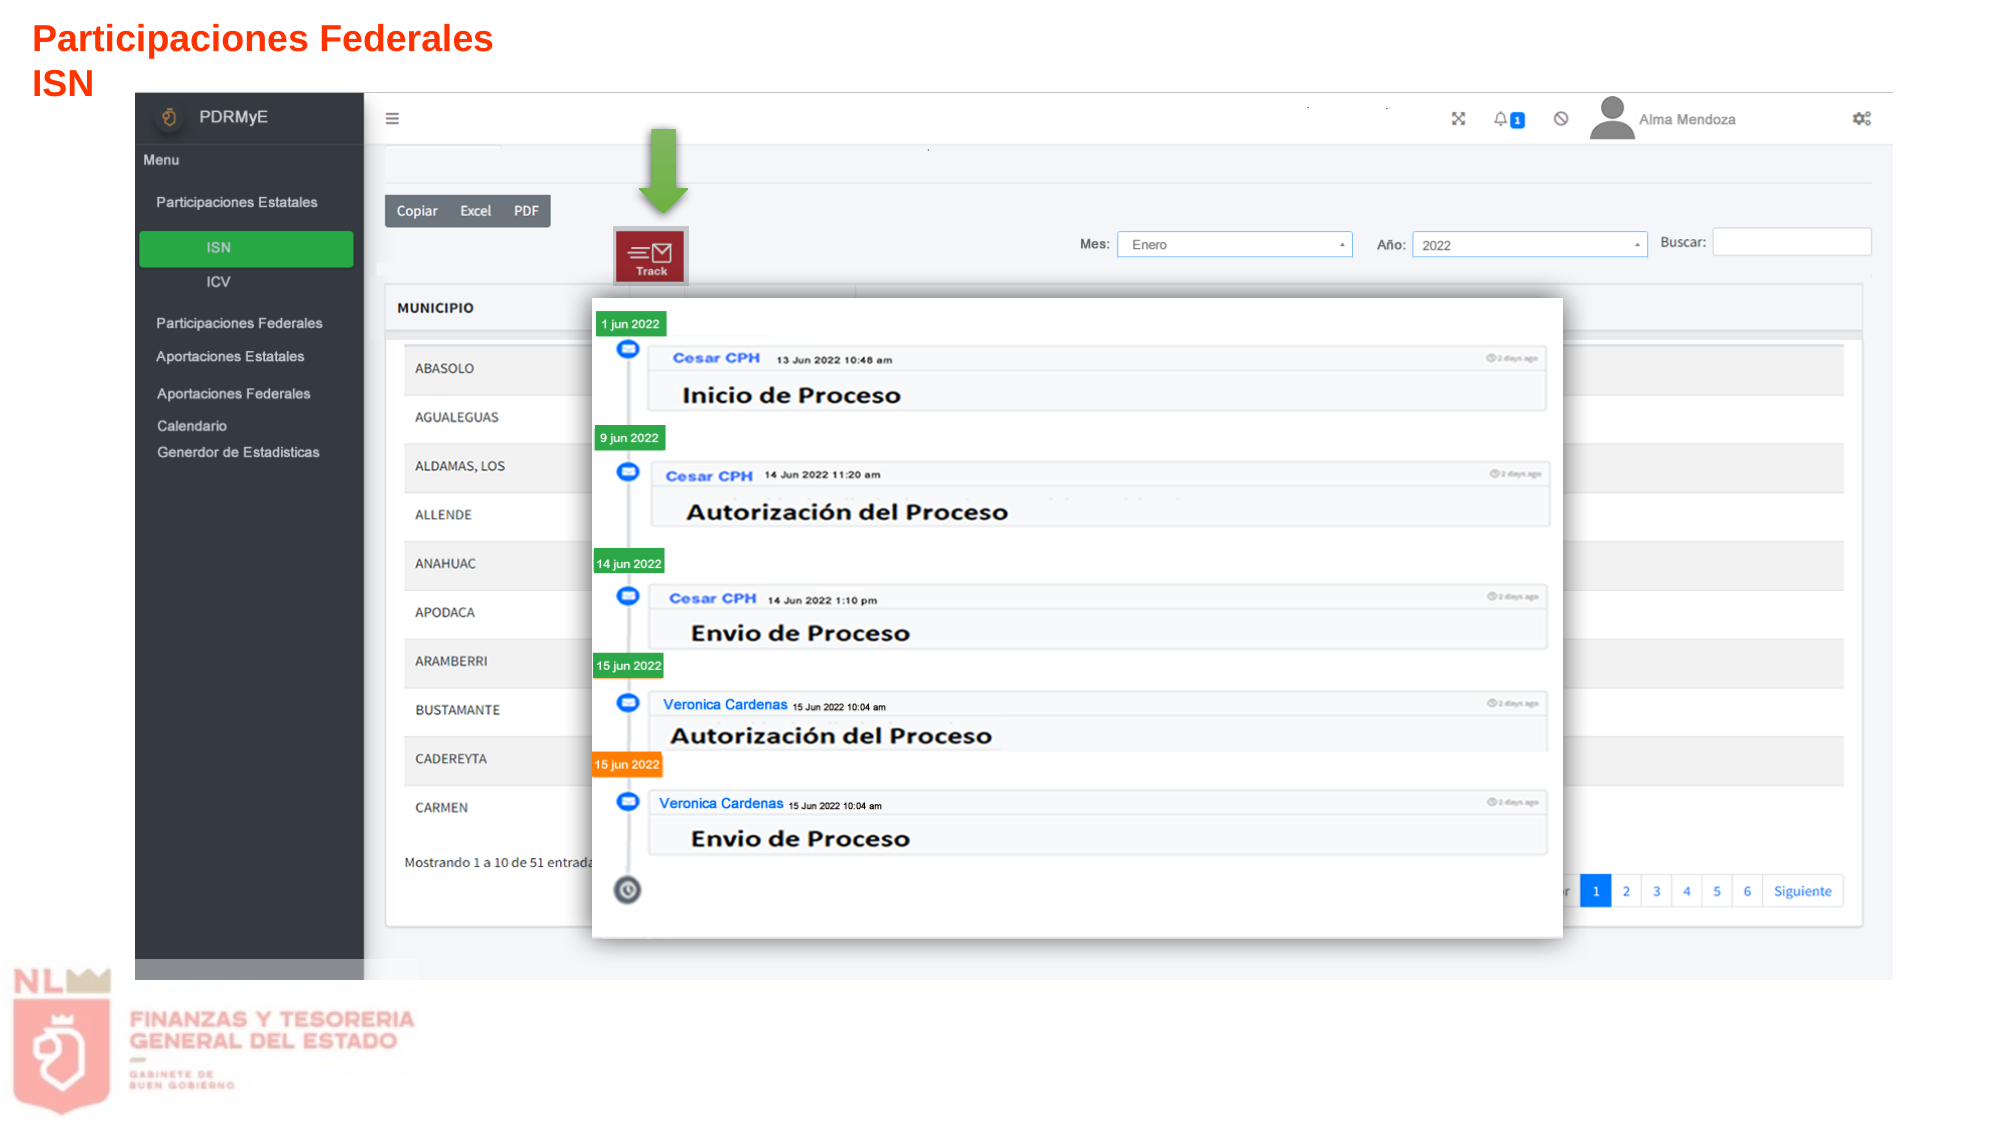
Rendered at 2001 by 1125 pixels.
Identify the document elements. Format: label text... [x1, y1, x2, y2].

text_box Participaciones Federales ISN [17, 6, 821, 112]
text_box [135, 92, 1893, 980]
text_box [2, 958, 420, 1123]
picture [592, 298, 1563, 939]
picture [613, 226, 689, 286]
